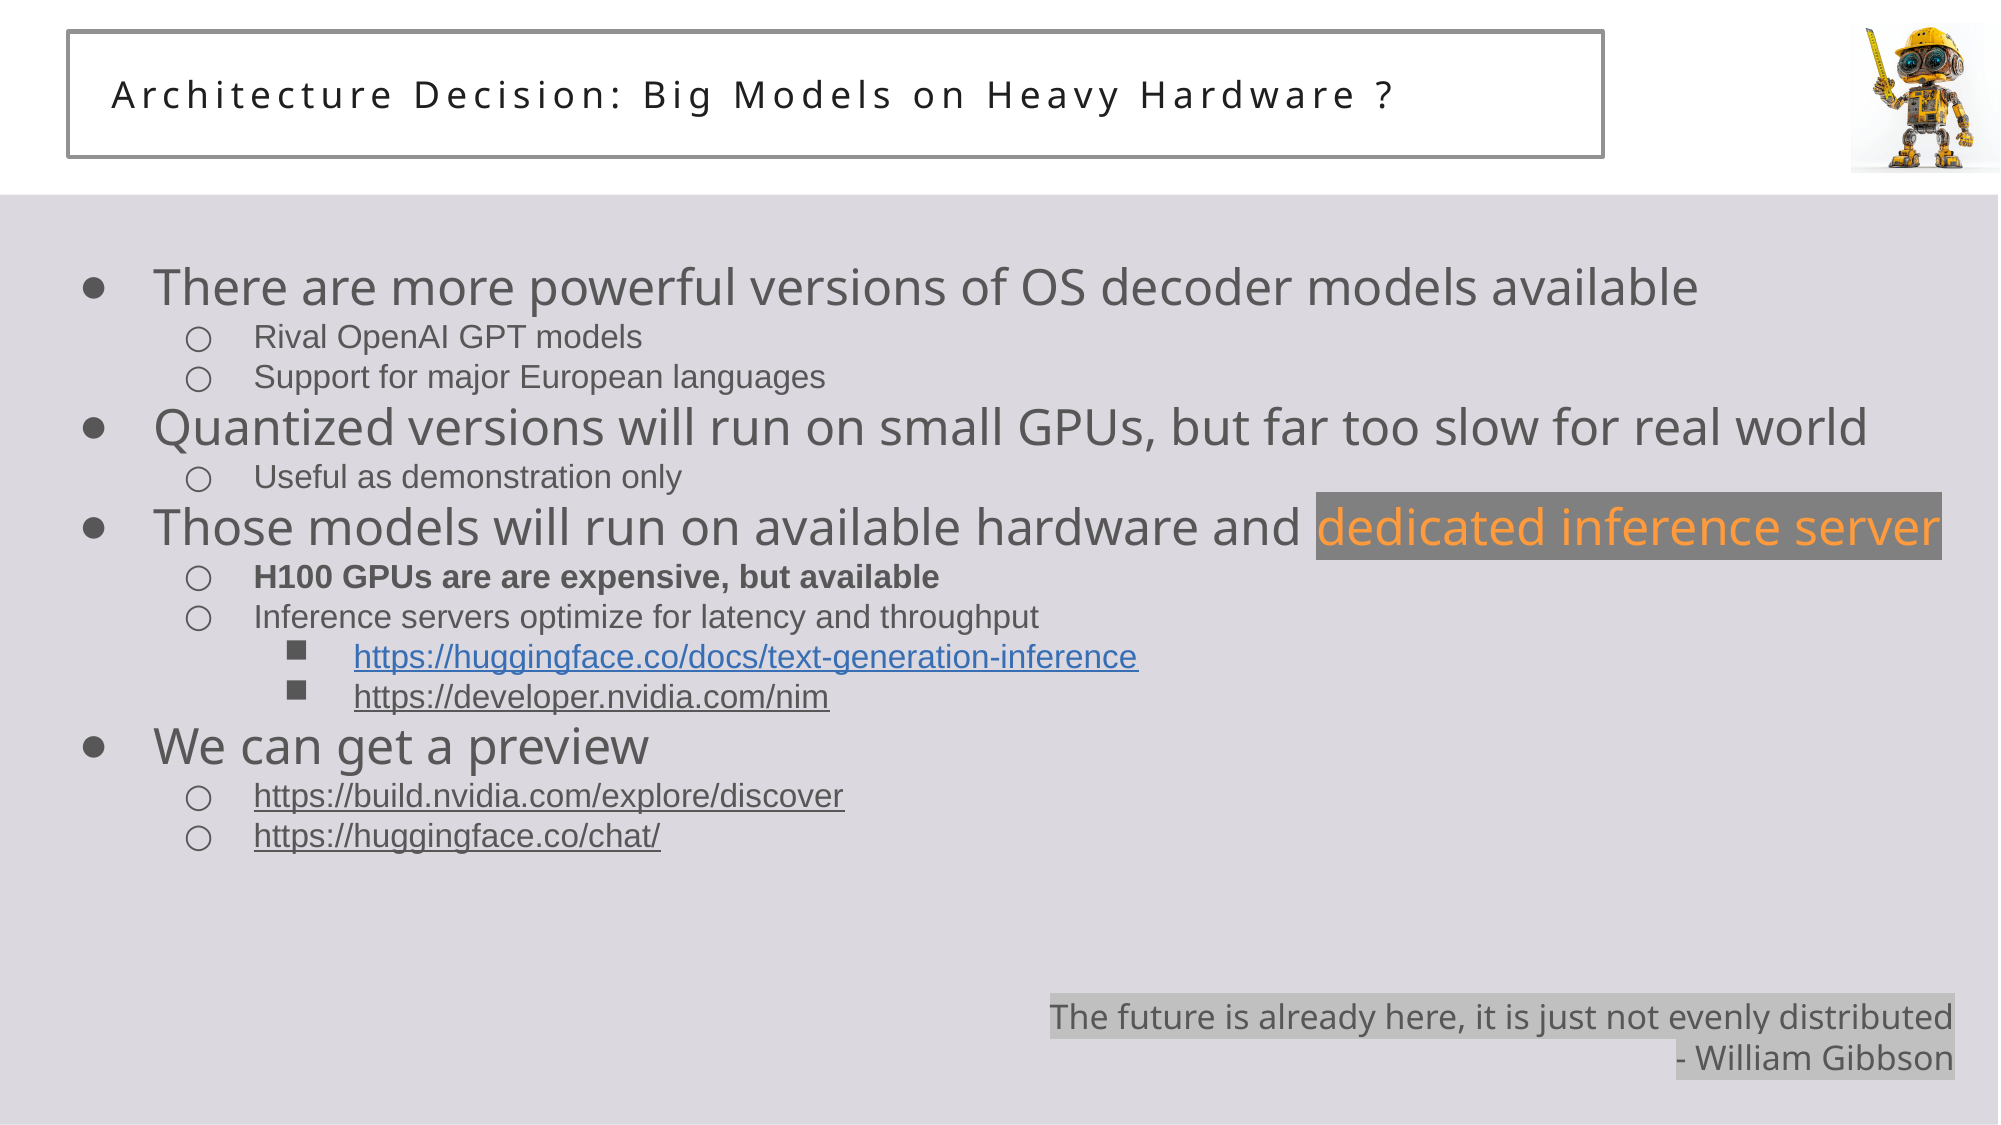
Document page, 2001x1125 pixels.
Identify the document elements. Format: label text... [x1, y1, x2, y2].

picture [1851, 23, 2001, 173]
title Architecture Decision: Big Models on Heavy Hardware ? [91, 51, 1588, 137]
text_box The future is already here, it is just not evenly distributed - William Gibbson [1024, 975, 1975, 1101]
list There are more powerful versions of OS decoder models available Rival OpenAI GPT models Support for major European languages Quantized versions will run on small GPUs, but far too slow for real world Useful as demonstration only Those models will run on available hardware and dedicated inference server H100 GPUs are are expensive, but available Inference servers optimize for latency and throughput https://huggingface.co/docs/text-generation-inference https://developer.nvidia.com/nim We can get a preview https://build.nvidia.com/explore/discover https://huggingface.co/chat/ [33, 235, 1978, 965]
